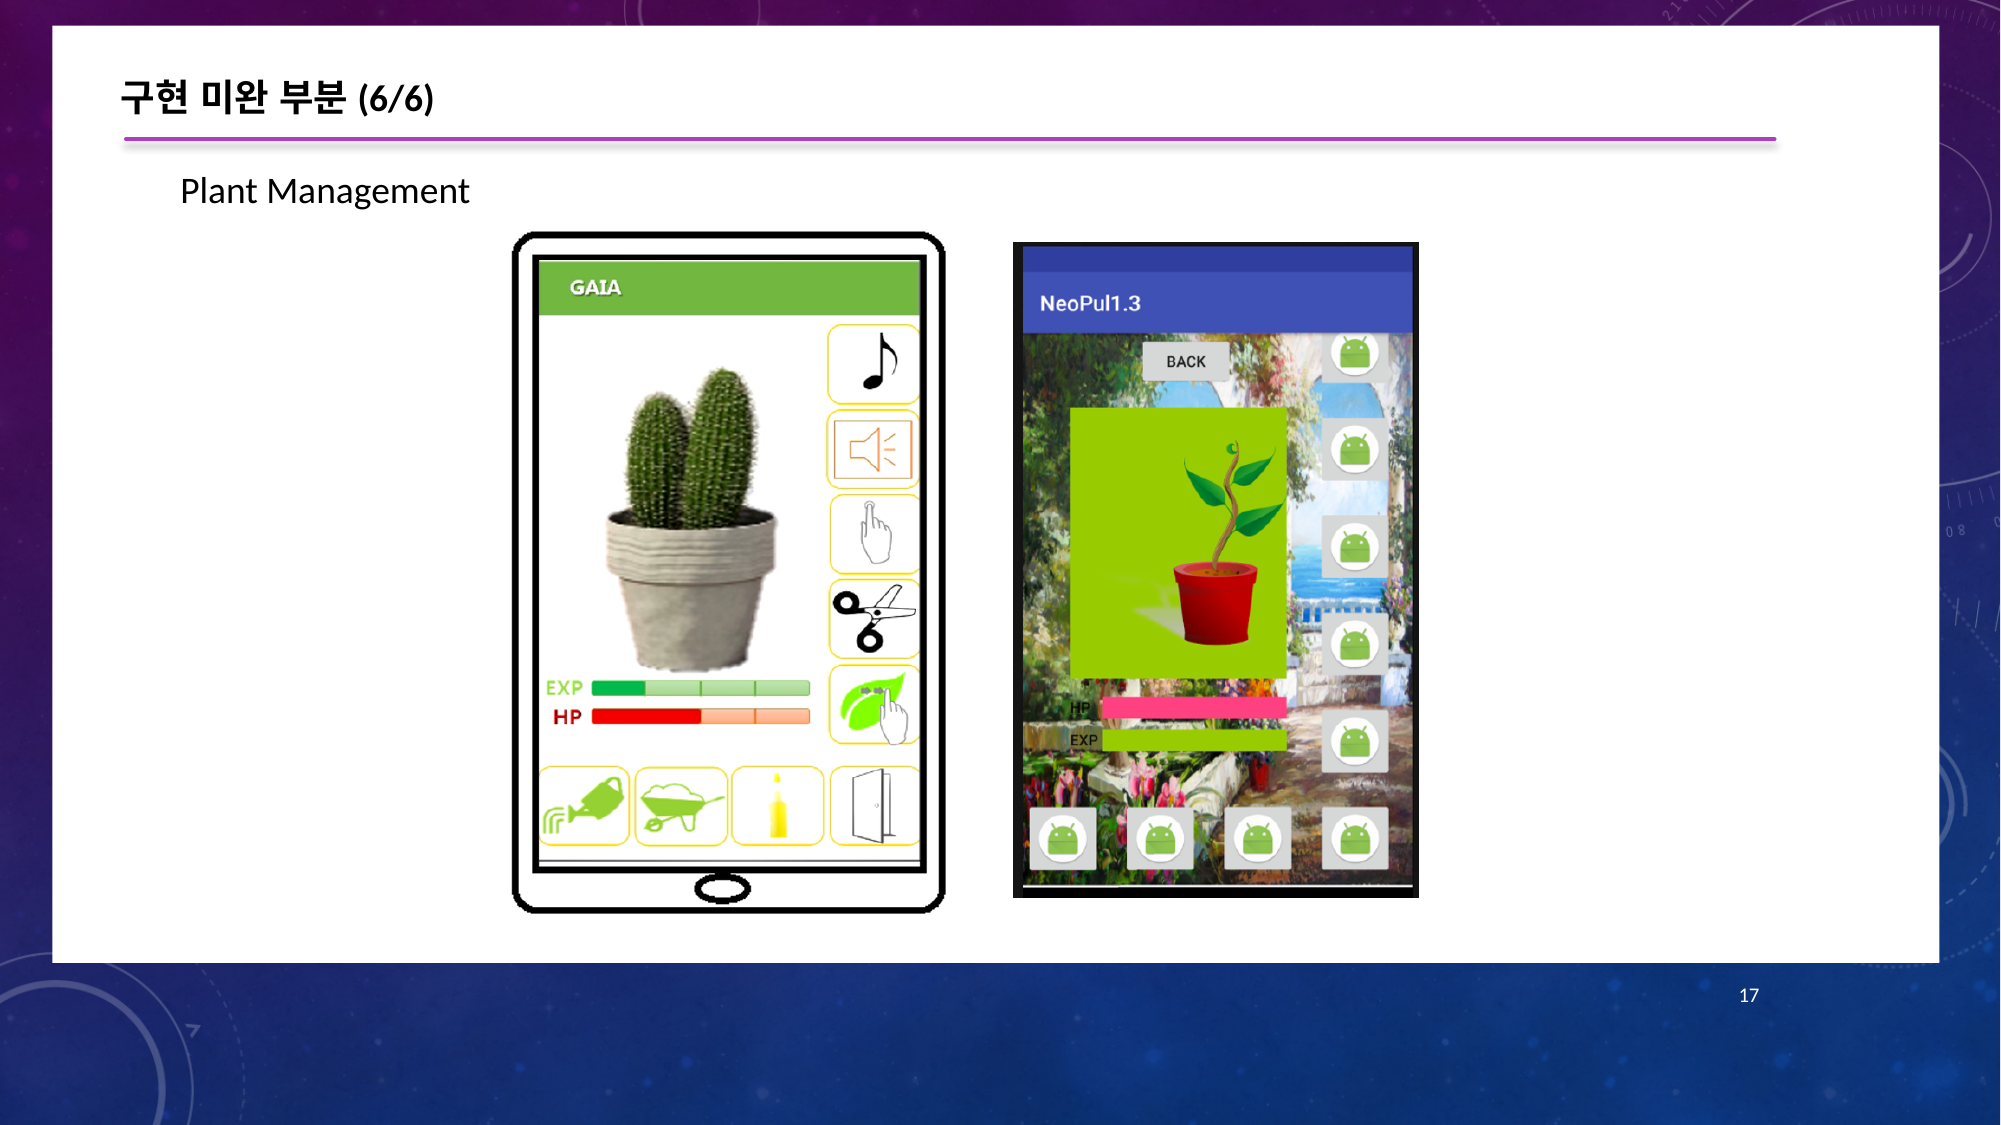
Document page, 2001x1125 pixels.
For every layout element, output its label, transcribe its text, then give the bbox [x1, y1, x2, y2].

text_box 구현 미완 부분(6/6) [105, 66, 451, 126]
slide_number 17 [1684, 964, 1775, 1025]
text_box Plant Management [165, 158, 568, 219]
text_box [51, 24, 1941, 964]
picture [0, 0, 2001, 1125]
